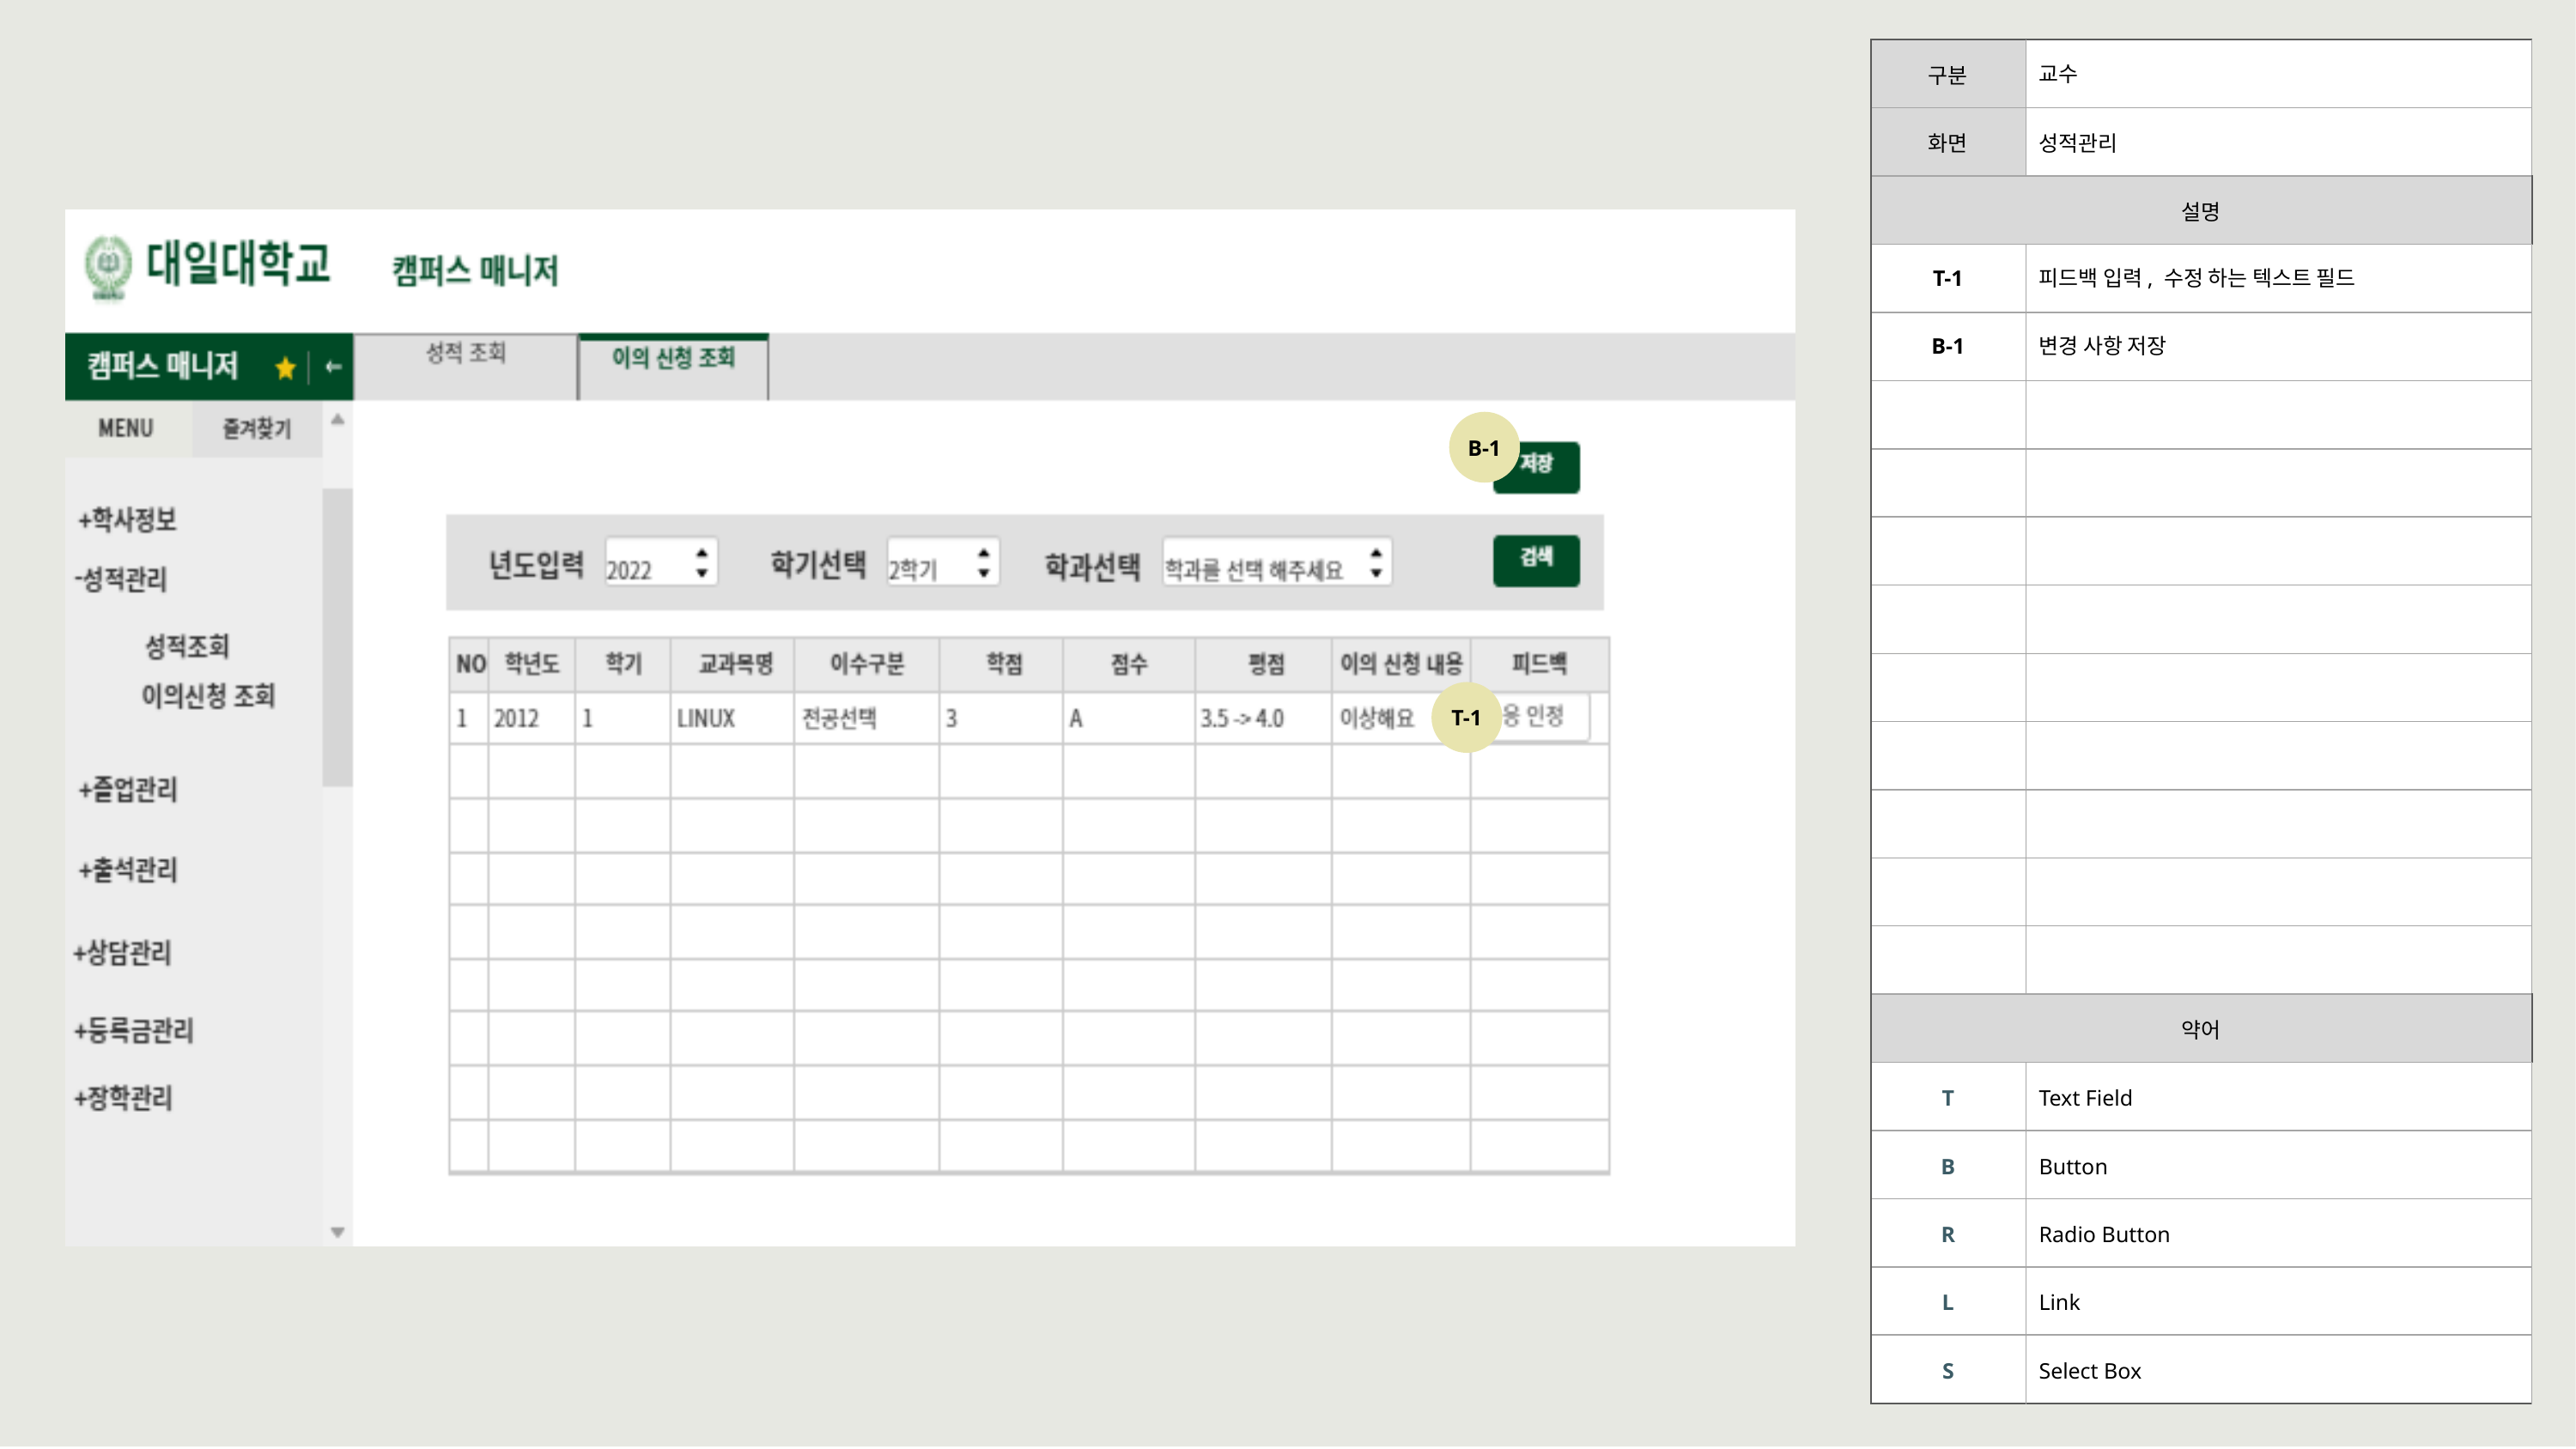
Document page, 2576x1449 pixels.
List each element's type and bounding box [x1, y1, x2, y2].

text_box [0, 0, 2576, 1447]
picture [65, 209, 1795, 1247]
